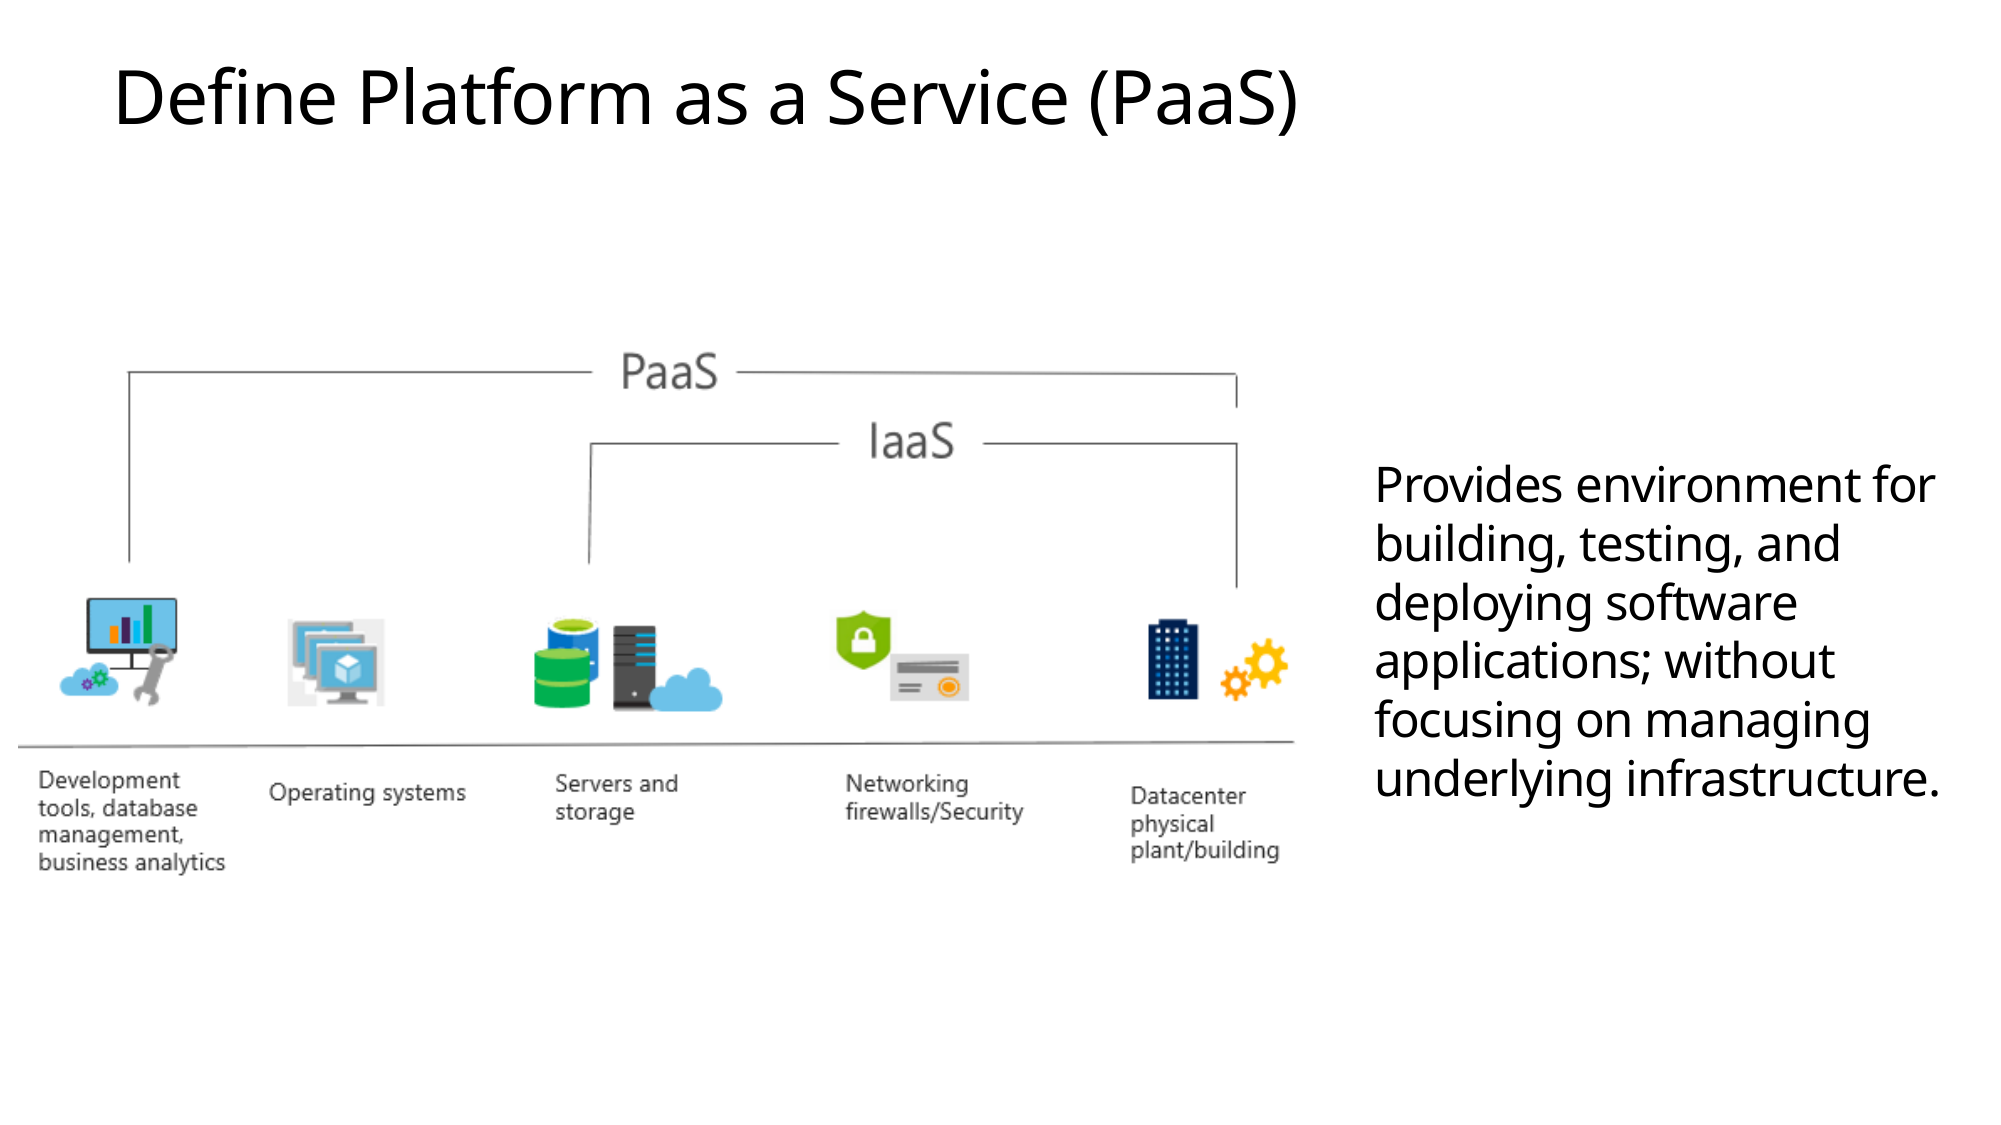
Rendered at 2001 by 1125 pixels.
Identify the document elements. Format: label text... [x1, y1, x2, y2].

picture [18, 328, 1310, 889]
list Provides environment for building, testing, and deploying software applications; without focusing on managing underlying infrastructure. [1374, 453, 2000, 831]
title Define Platform as a Service (PaaS) [112, 59, 1838, 213]
